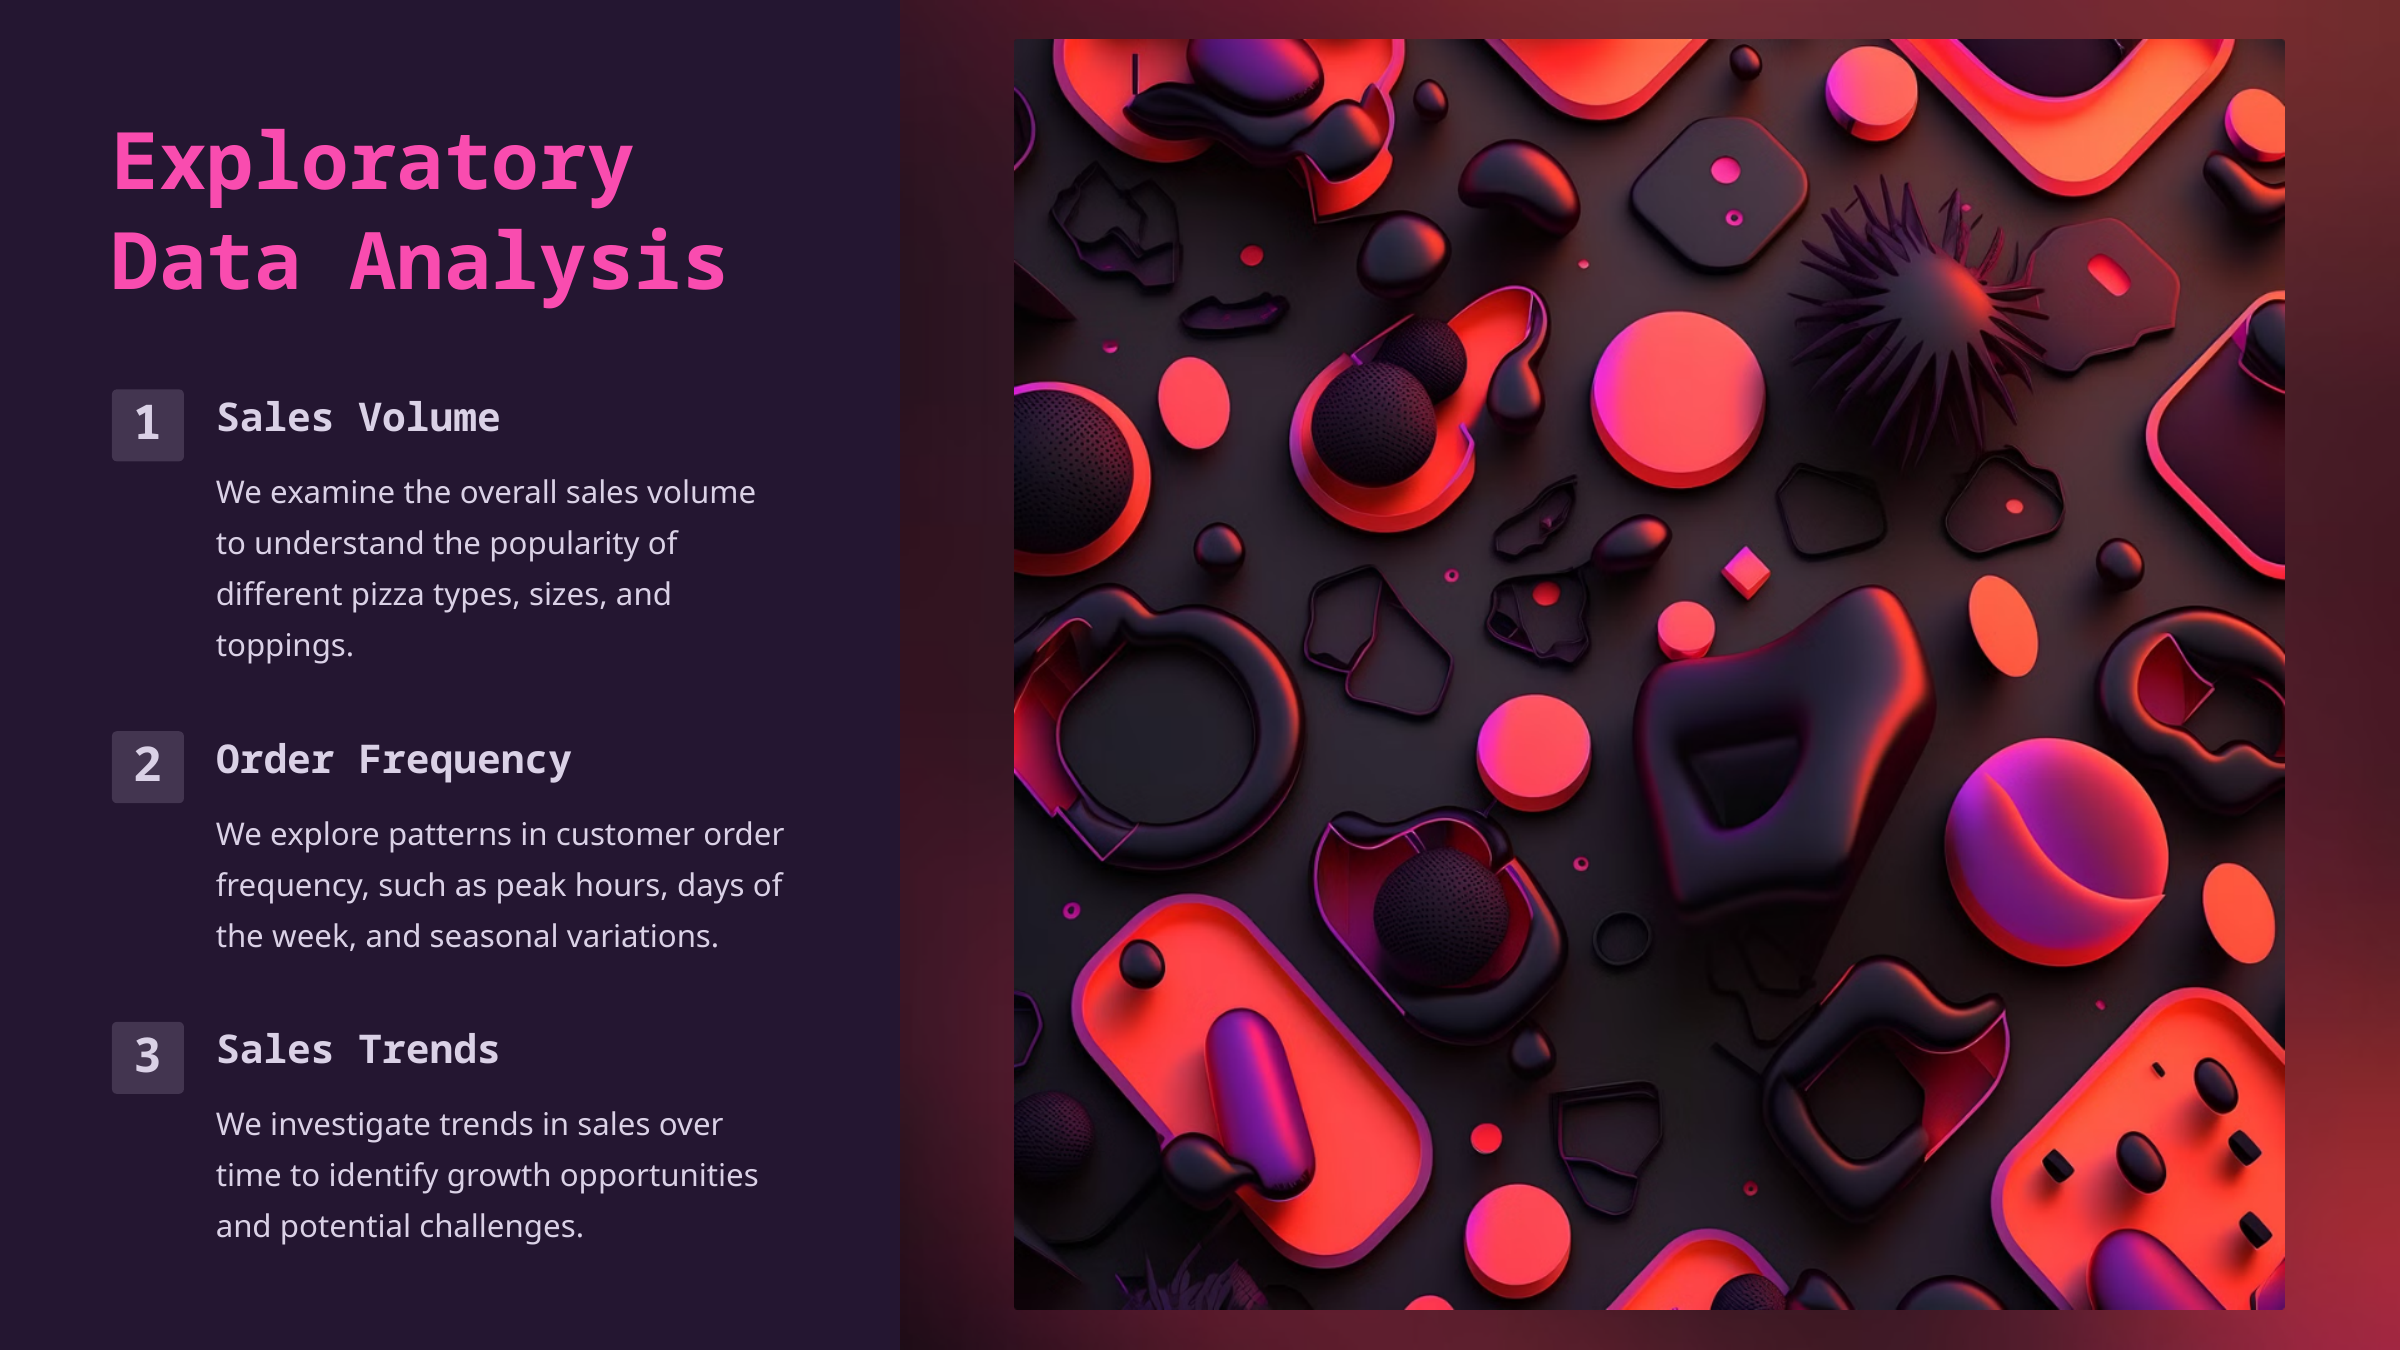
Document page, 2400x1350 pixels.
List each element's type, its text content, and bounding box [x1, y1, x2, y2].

text_box [111, 731, 184, 804]
text_box Sales Trends [215, 1021, 616, 1072]
text_box We examine the overall sales volume to understand the popularity of different pizza types, sizes, and toppings. [215, 458, 788, 664]
text_box [111, 389, 184, 462]
text_box Exploratory Data Analysis [111, 105, 788, 306]
text_box 1 [135, 401, 160, 450]
text_box 3 [135, 1033, 160, 1082]
text_box 2 [135, 743, 160, 792]
text_box [111, 1021, 184, 1094]
text_box We investigate trends in sales over time to identify growth opportunities and potential challenges. [215, 1091, 788, 1245]
text_box Sales Volume [215, 389, 616, 440]
text_box Order Frequency [215, 731, 616, 782]
picture [899, 0, 2400, 1350]
text_box We explore patterns in customer order frequency, such as peak hours, days of the week, and seasonal variations. [215, 800, 788, 954]
